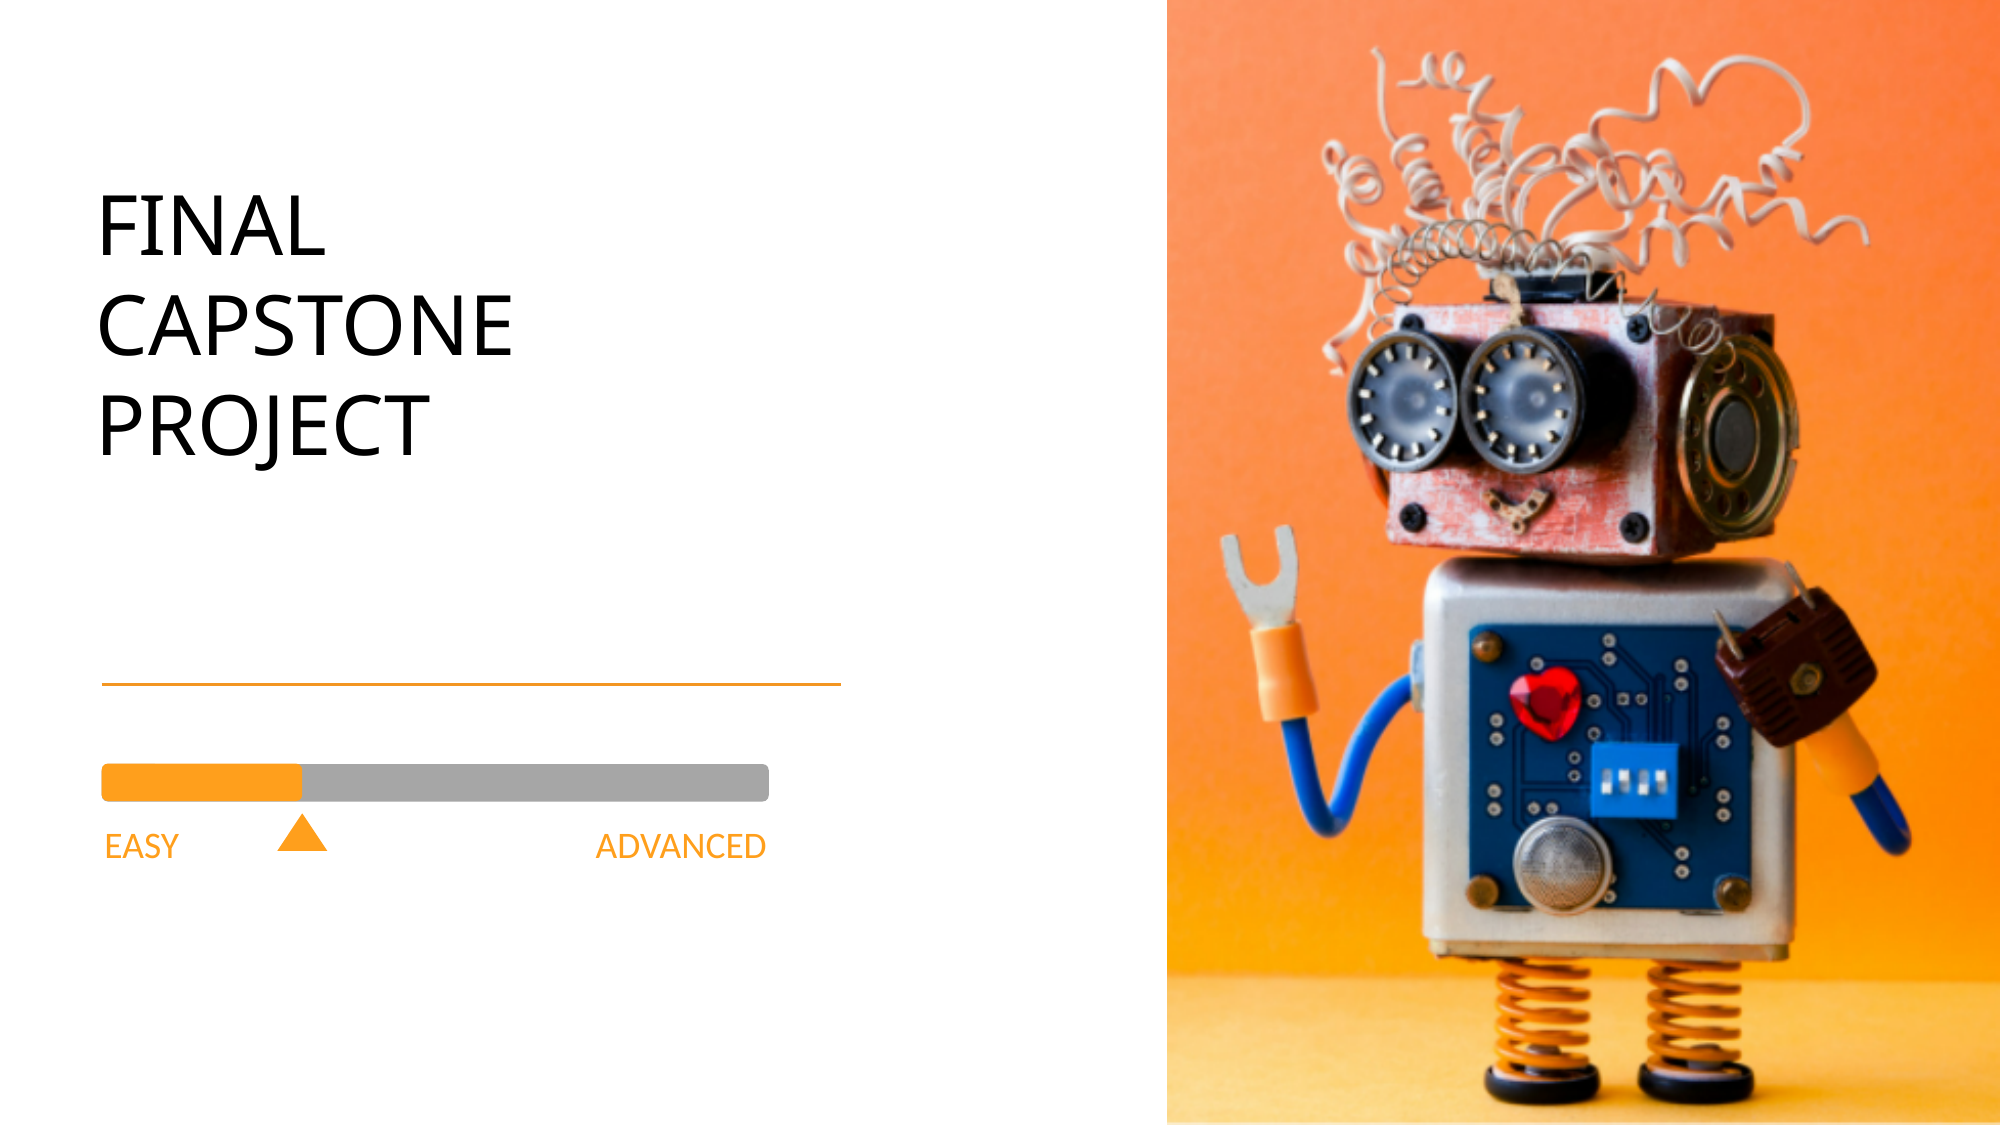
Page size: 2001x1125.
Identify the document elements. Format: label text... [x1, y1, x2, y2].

text_box [100, 762, 304, 803]
text_box [275, 811, 330, 852]
picture [1167, 0, 2000, 1125]
text_box EASY [89, 813, 195, 874]
text_box [297, 762, 770, 803]
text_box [80, 164, 841, 685]
text_box ADVANCED [580, 813, 782, 874]
